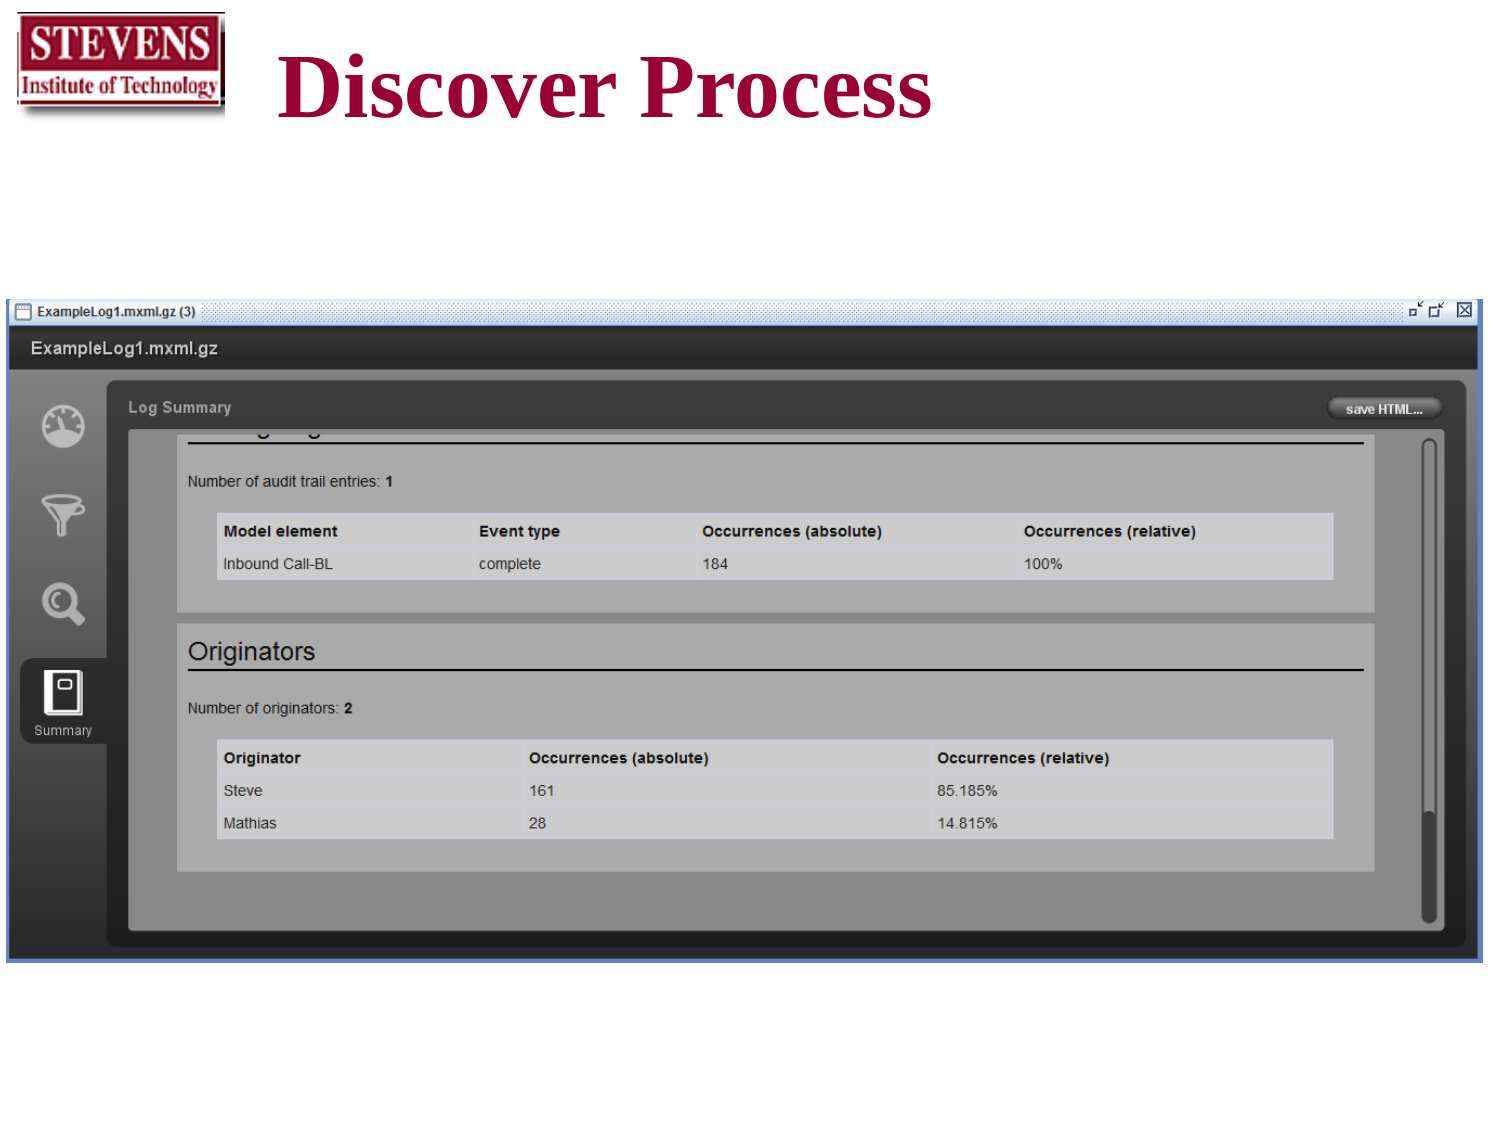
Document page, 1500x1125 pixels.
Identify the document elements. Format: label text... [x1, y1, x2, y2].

text_box Discover Process [262, 37, 1500, 125]
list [5, 299, 1483, 963]
picture [17, 12, 225, 137]
